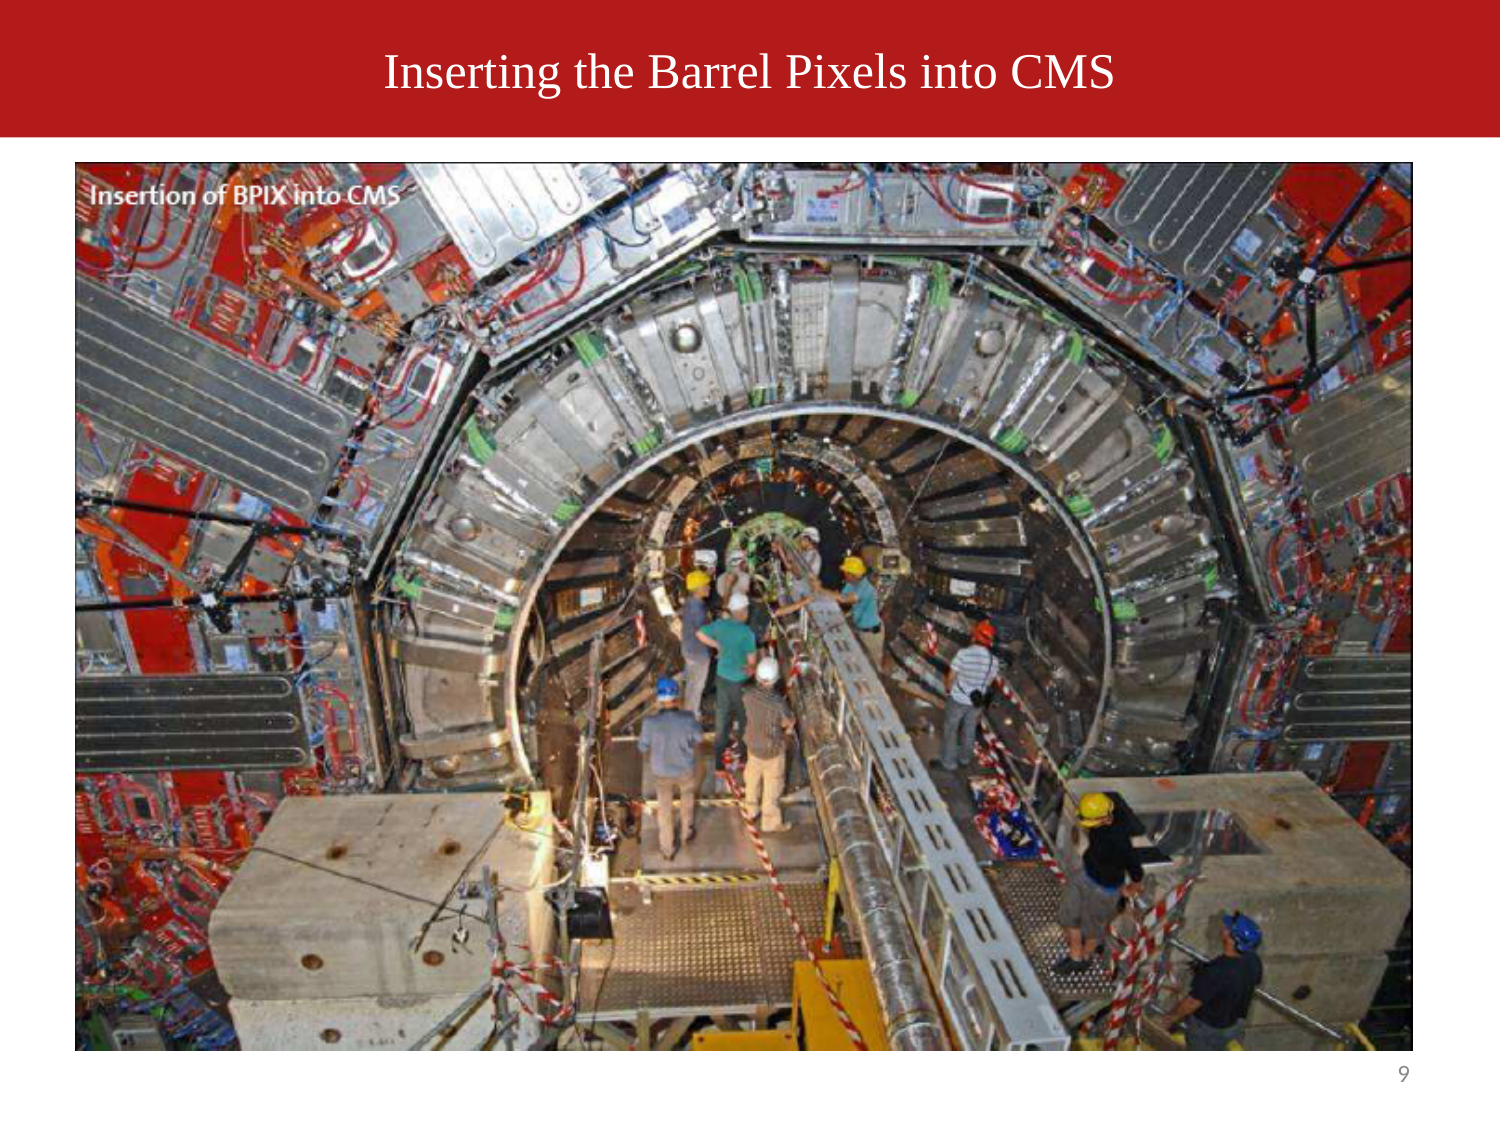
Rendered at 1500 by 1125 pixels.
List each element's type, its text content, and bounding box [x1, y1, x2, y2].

text_box Inserting the Barrel Pixels into CMS [0, 0, 1500, 139]
picture [74, 162, 1413, 1051]
slide_number 9 [1074, 1042, 1425, 1103]
